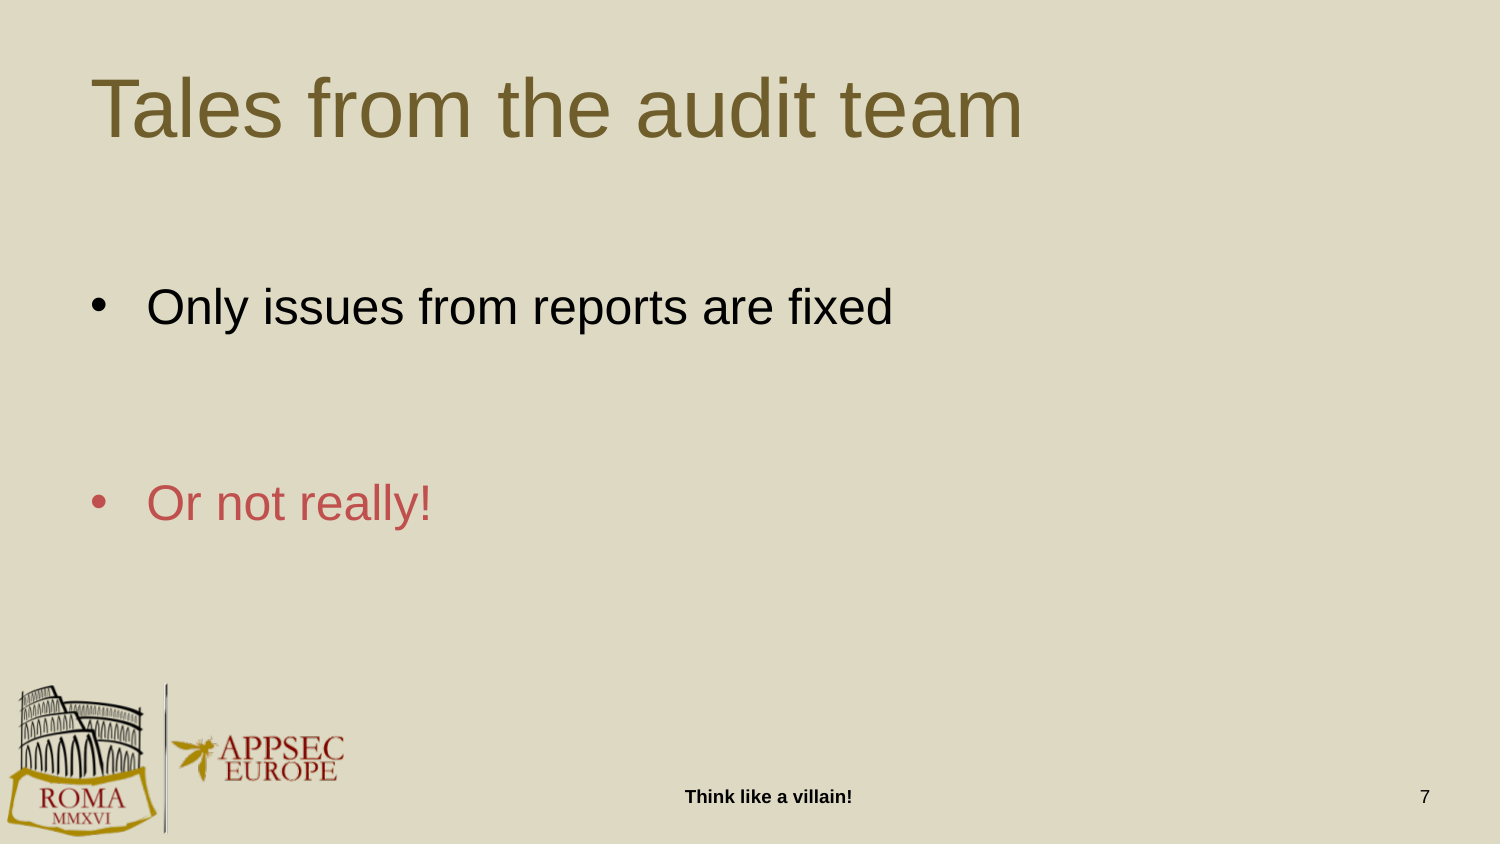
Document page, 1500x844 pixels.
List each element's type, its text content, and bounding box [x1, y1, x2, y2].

footer Think like a villain! [474, 777, 1063, 823]
list Only issues from reports are fixed [75, 196, 1425, 393]
slide_number 7 [1360, 777, 1490, 823]
text_box Or not really! [74, 393, 1425, 635]
title Tales from the audit team [75, 33, 1425, 175]
picture [0, 621, 370, 844]
